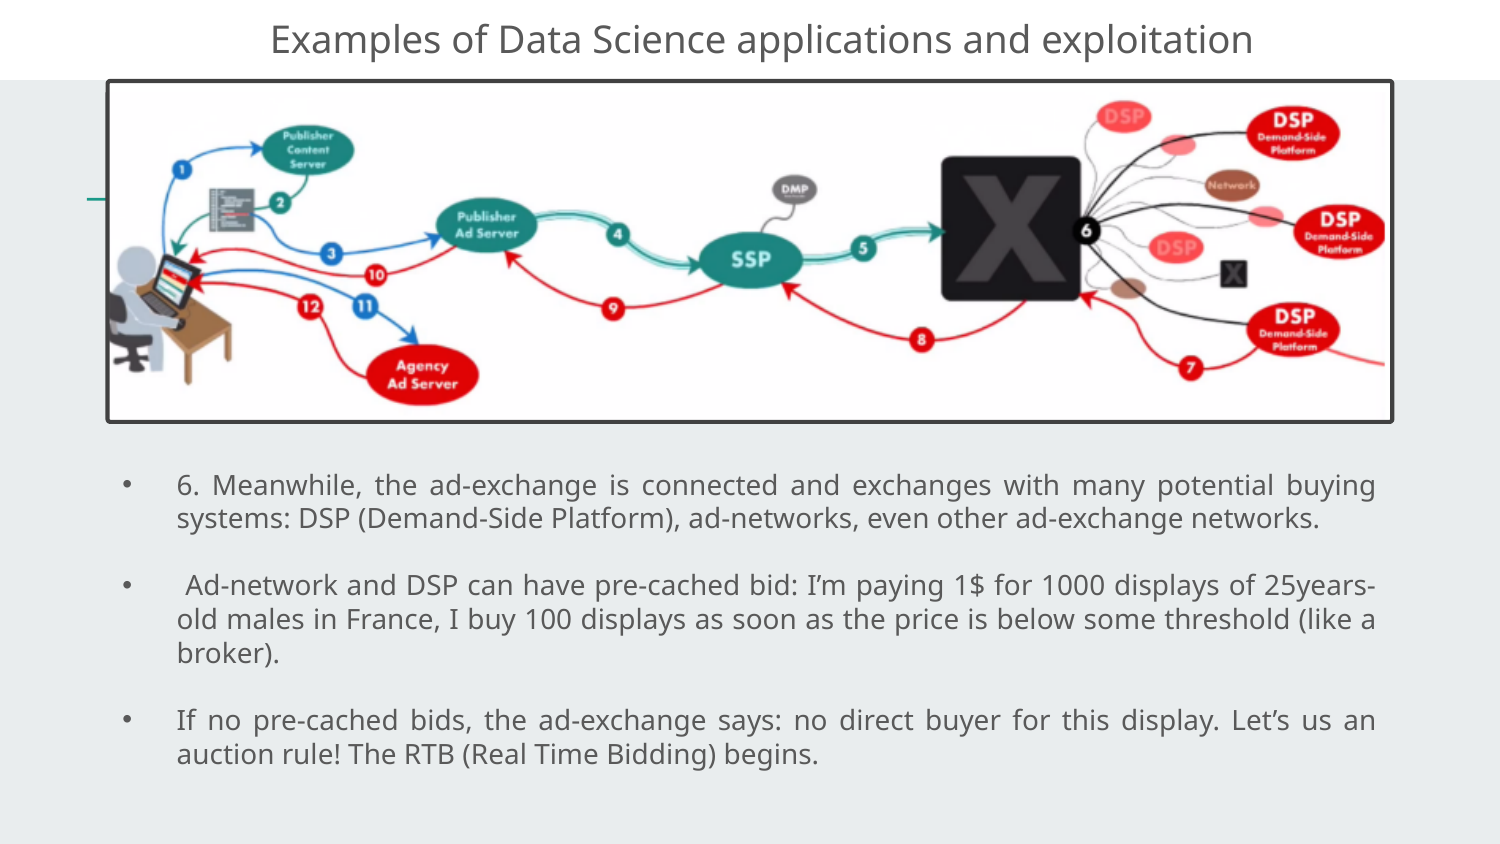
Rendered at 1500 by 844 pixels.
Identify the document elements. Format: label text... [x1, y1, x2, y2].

picture [107, 80, 1393, 423]
text_box 6. Meanwhile, the ad-exchange is connected and exchanges with many potential buying systems: DSP (Demand-Side Platform), ad-networks, even other ad-exchange networks. Ad-network and DSP can have pre-cached bid: I’m paying 1$ for 1000 displays of 25years-old males in France, I buy 100 displays as soon as the price is below some threshold (like a broker). If no pre-cached bids, the ad-exchange says: no direct buyer for this display. Let’s us an auction rule! The RTB (Real Time Bidding) begins. [107, 451, 1393, 789]
subtitle Examples of Data Science applications and exploitation [253, 0, 1272, 78]
